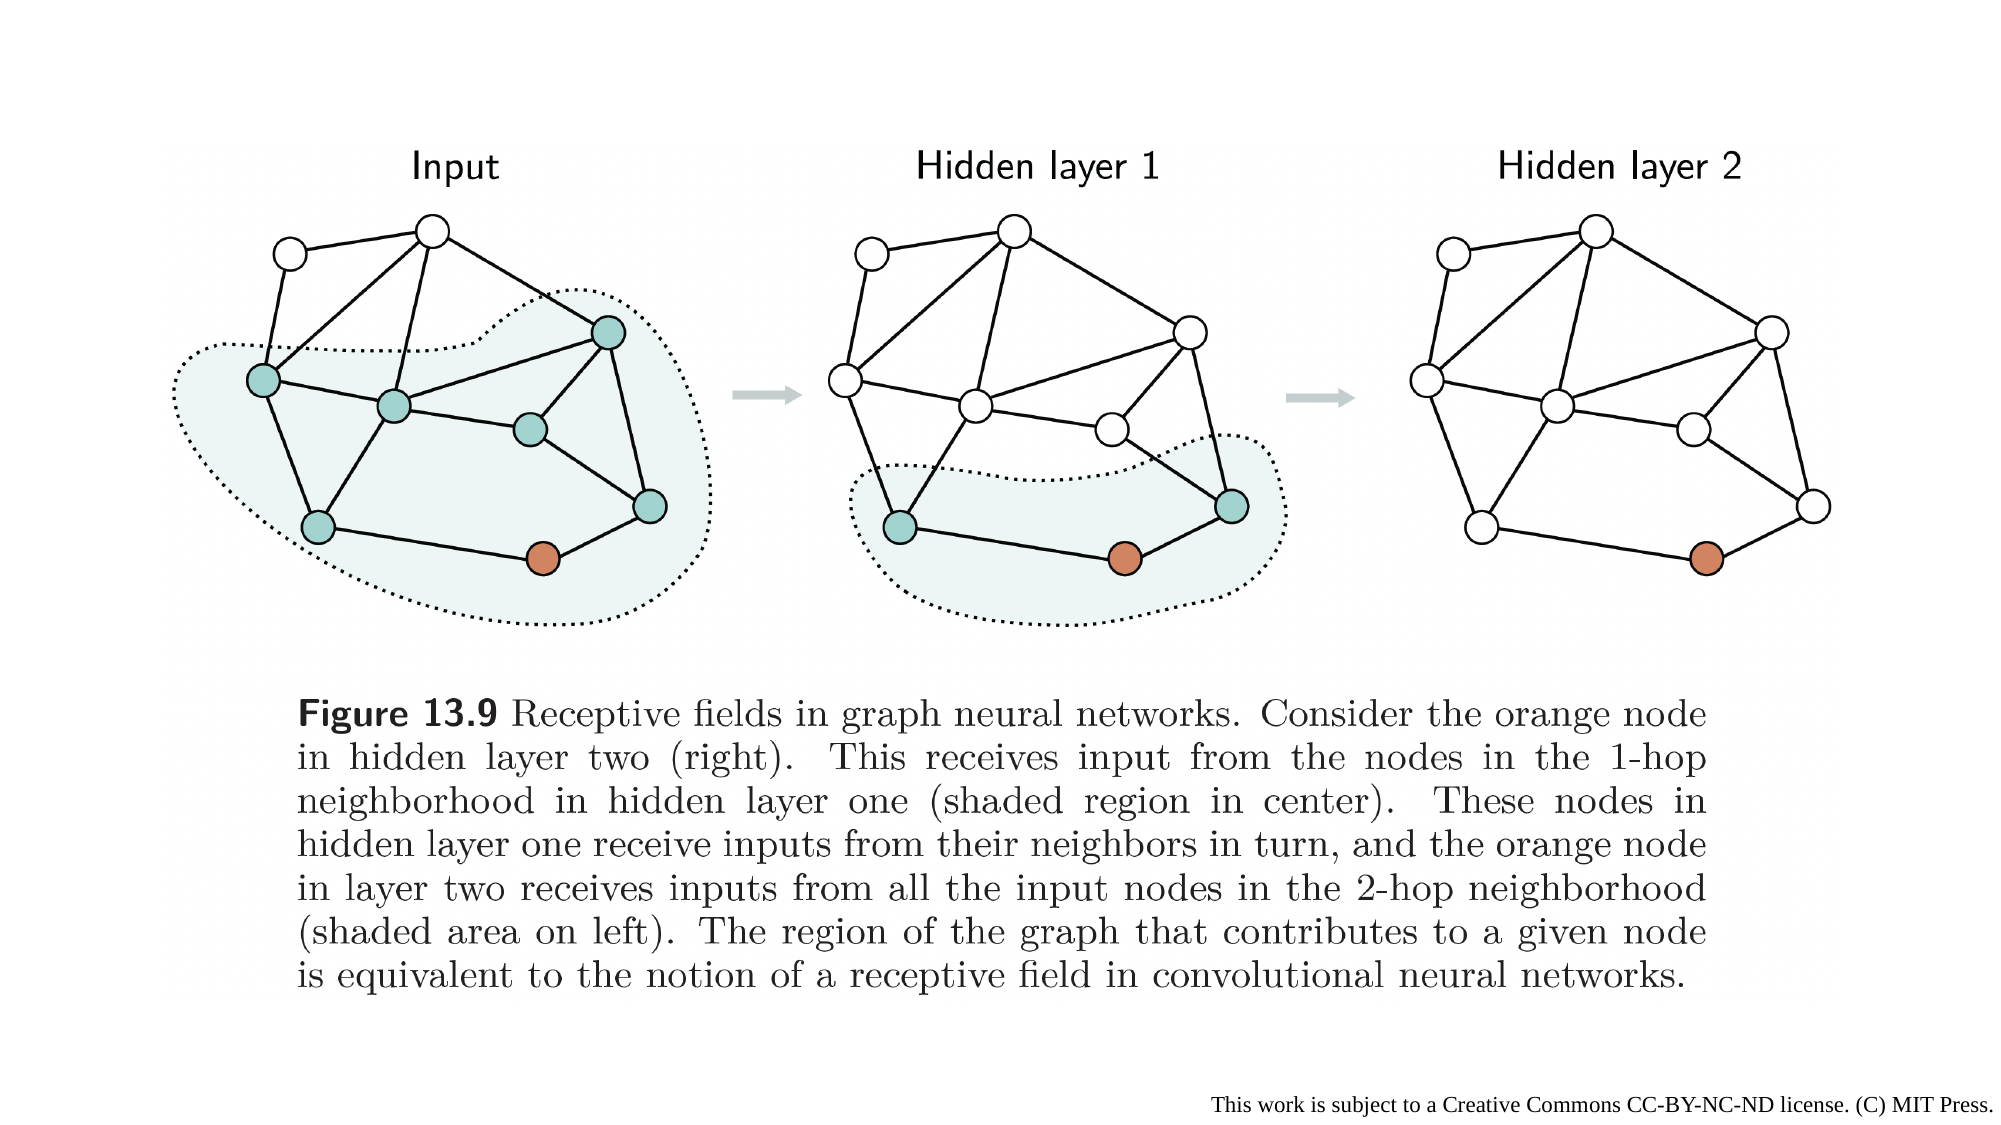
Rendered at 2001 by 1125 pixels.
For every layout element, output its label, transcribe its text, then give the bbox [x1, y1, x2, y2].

text_box This work is subject to a Creative Commons CC-BY-NC-ND license. (C) MIT Press. [1196, 1082, 2000, 1125]
picture [160, 142, 1840, 1005]
